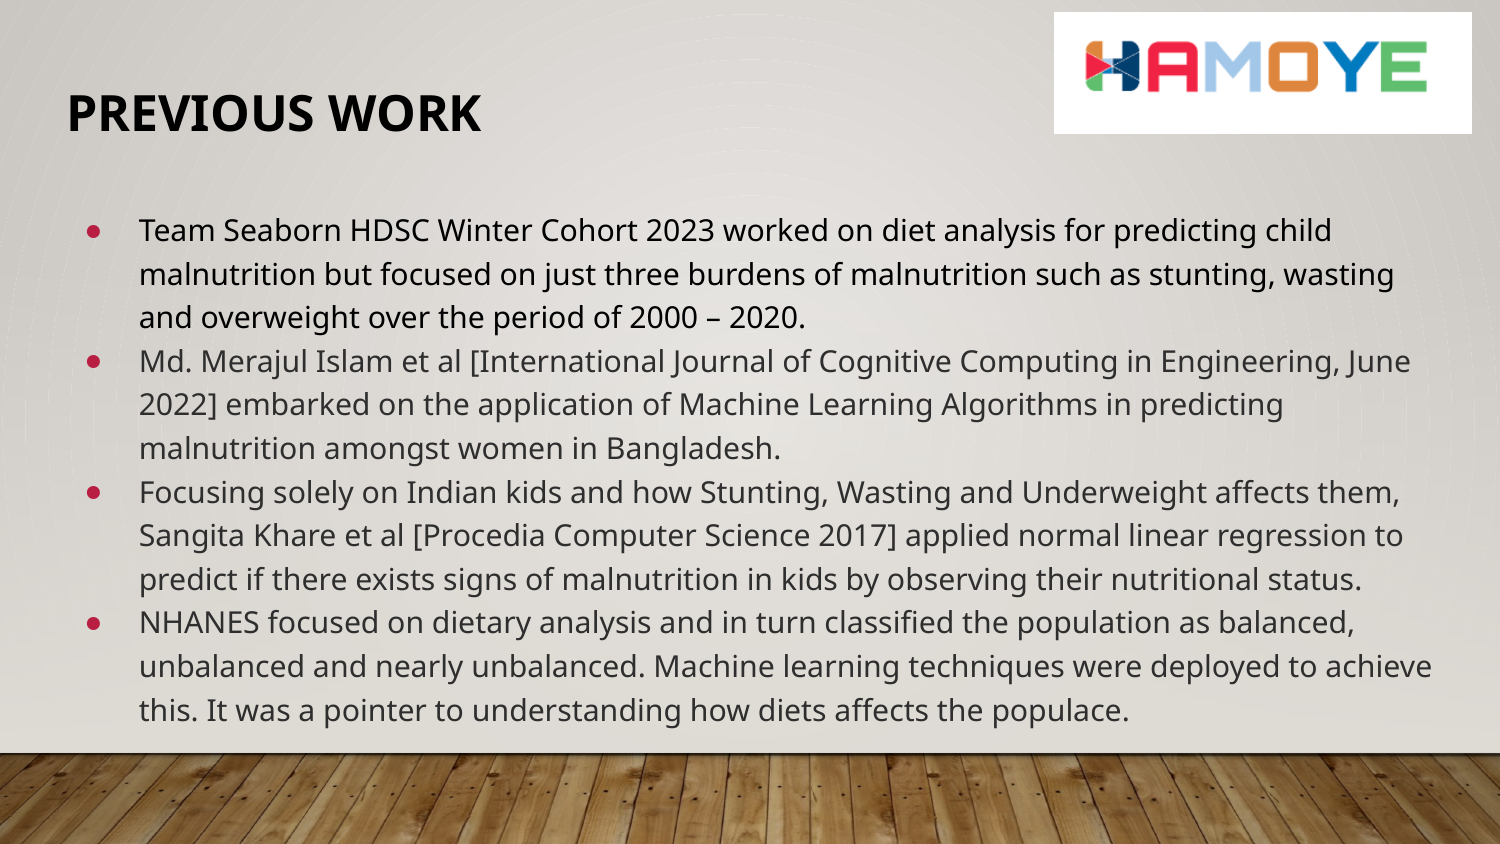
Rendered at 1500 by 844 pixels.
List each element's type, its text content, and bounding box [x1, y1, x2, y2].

title Previous Work [51, 72, 1449, 167]
picture [0, 753, 1500, 844]
list Team Seaborn HDSC Winter Cohort 2023 worked on diet analysis for predicting child malnutrition but focused on just three burdens of malnutrition such as stunting, wasting and overweight over the period of 2000 – 2020. Md. Merajul Islam et al [International Journal of Cognitive Computing in Engineering, June 2022] embarked on the application of Machine Learning Algorithms in predicting malnutrition amongst women in Bangladesh. Focusing solely on Indian kids and how Stunting, Wasting and Underweight affects them, Sangita Khare et al [Procedia Computer Science 2017] applied normal linear regression to predict if there exists signs of malnutrition in kids by observing their nutritional status. NHANES focused on dietary analysis and in turn classified the population as balanced, unbalanced and nearly unbalanced. Machine learning techniques were deployed to achieve this. It was a pointer to understanding how diets affects the populace. [51, 189, 1449, 750]
picture [1053, 12, 1473, 135]
